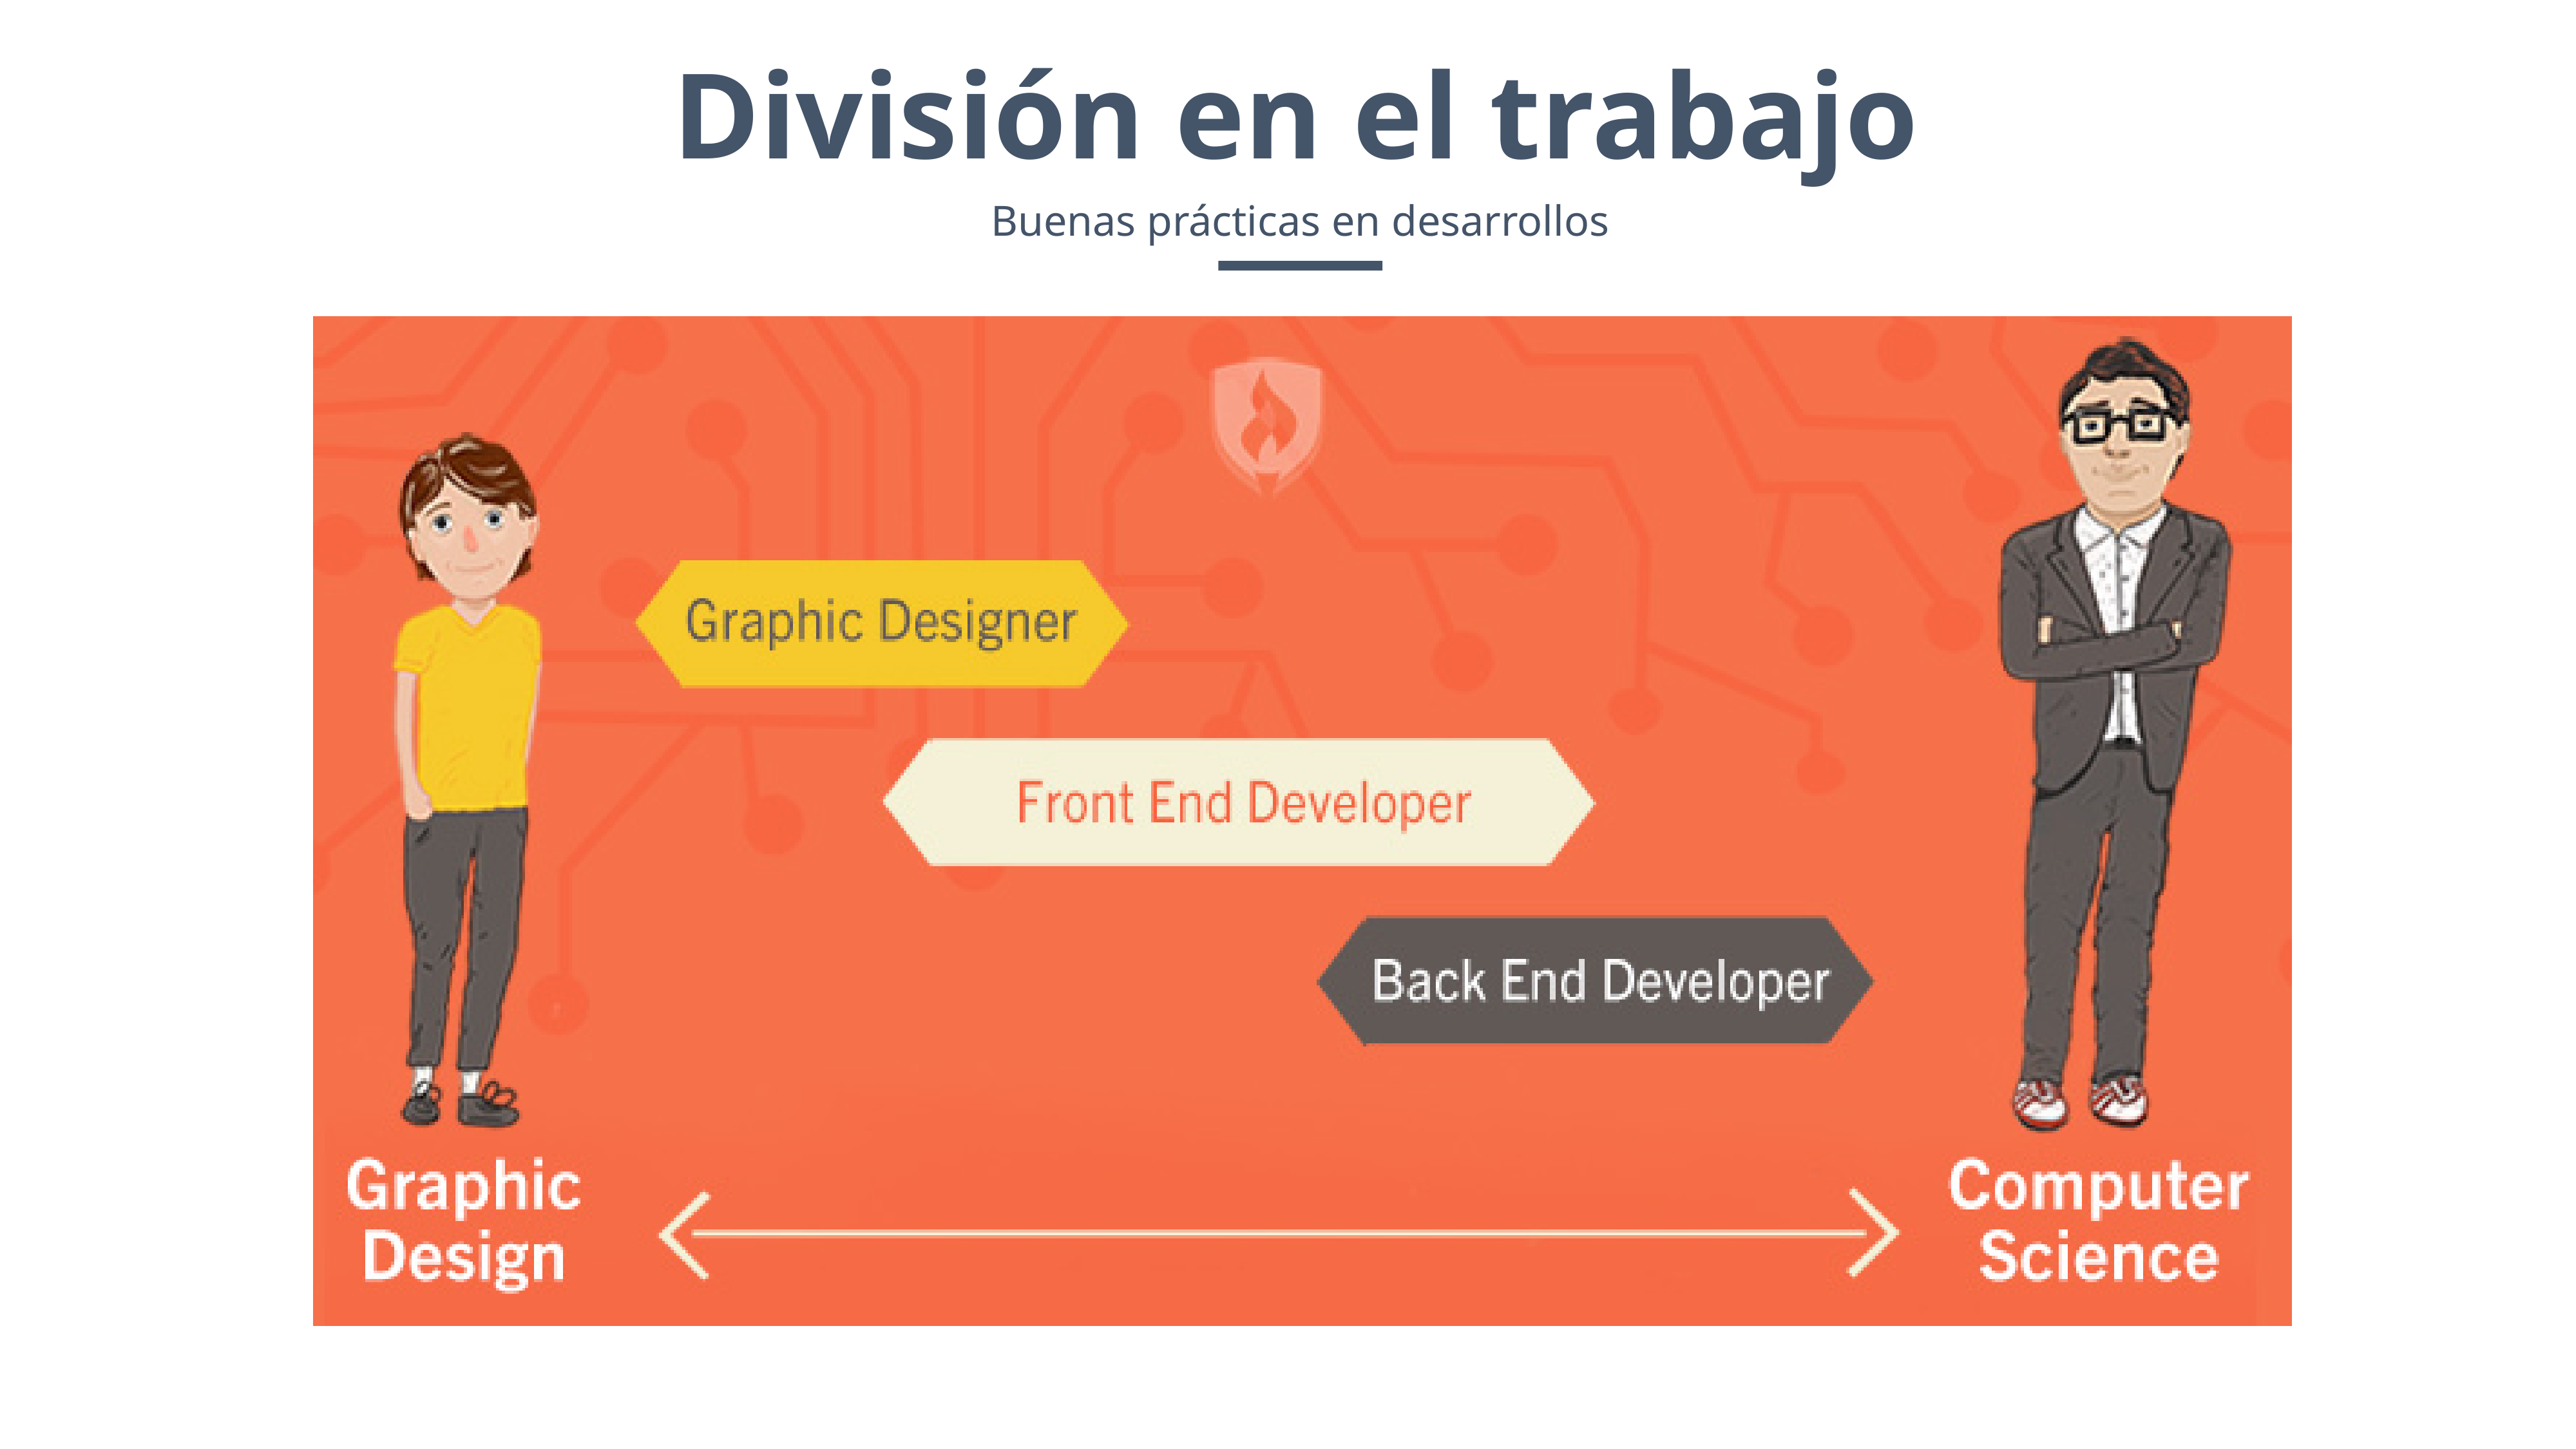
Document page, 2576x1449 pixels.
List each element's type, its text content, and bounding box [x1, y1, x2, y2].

text_box División en el trabajo [663, 35, 1929, 187]
text_box [1218, 261, 1383, 271]
picture [313, 316, 2292, 1326]
text_box Buenas prácticas en desarrollos [968, 173, 1633, 256]
